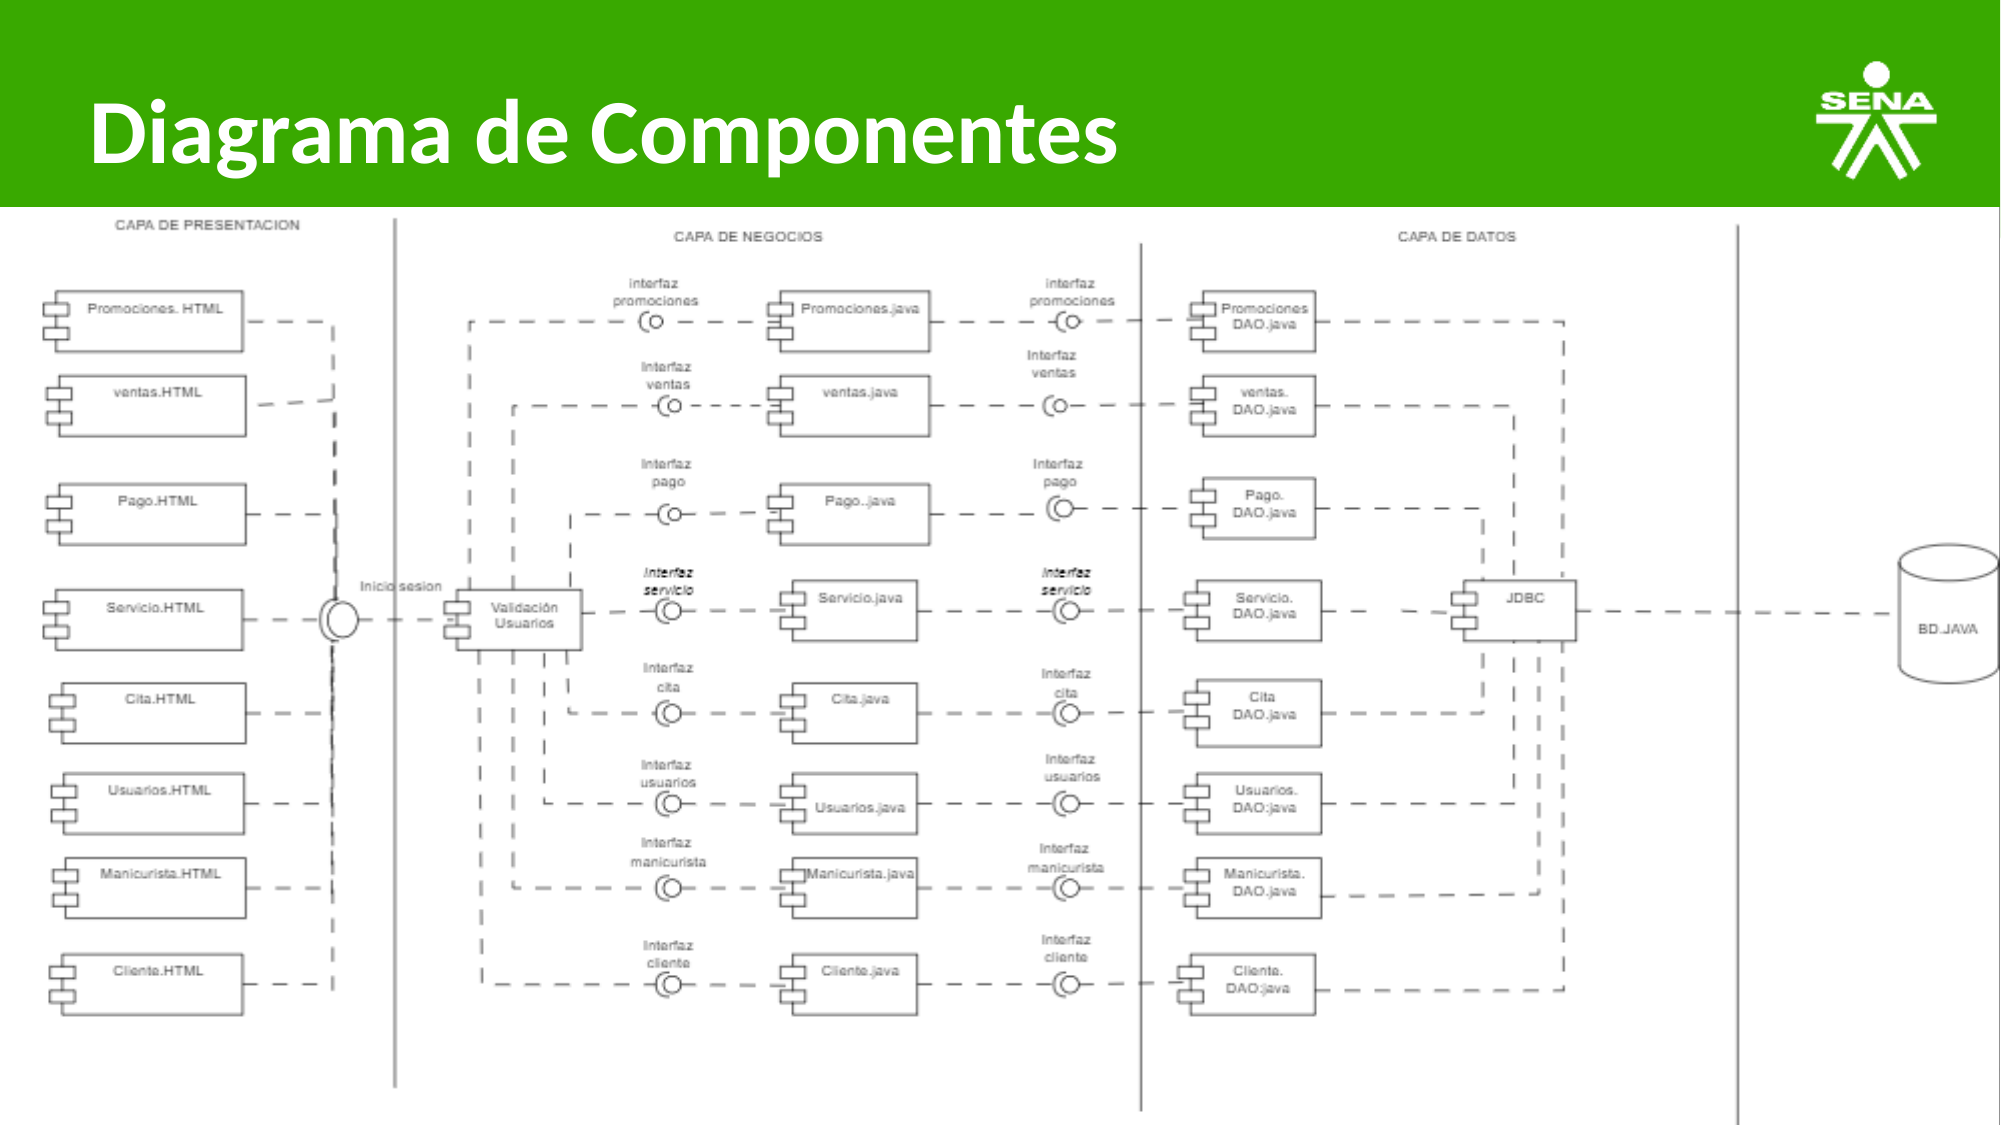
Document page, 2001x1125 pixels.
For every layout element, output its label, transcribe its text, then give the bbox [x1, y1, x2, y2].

title Diagrama de Componentes [74, 18, 1800, 203]
picture [0, 0, 2001, 1125]
